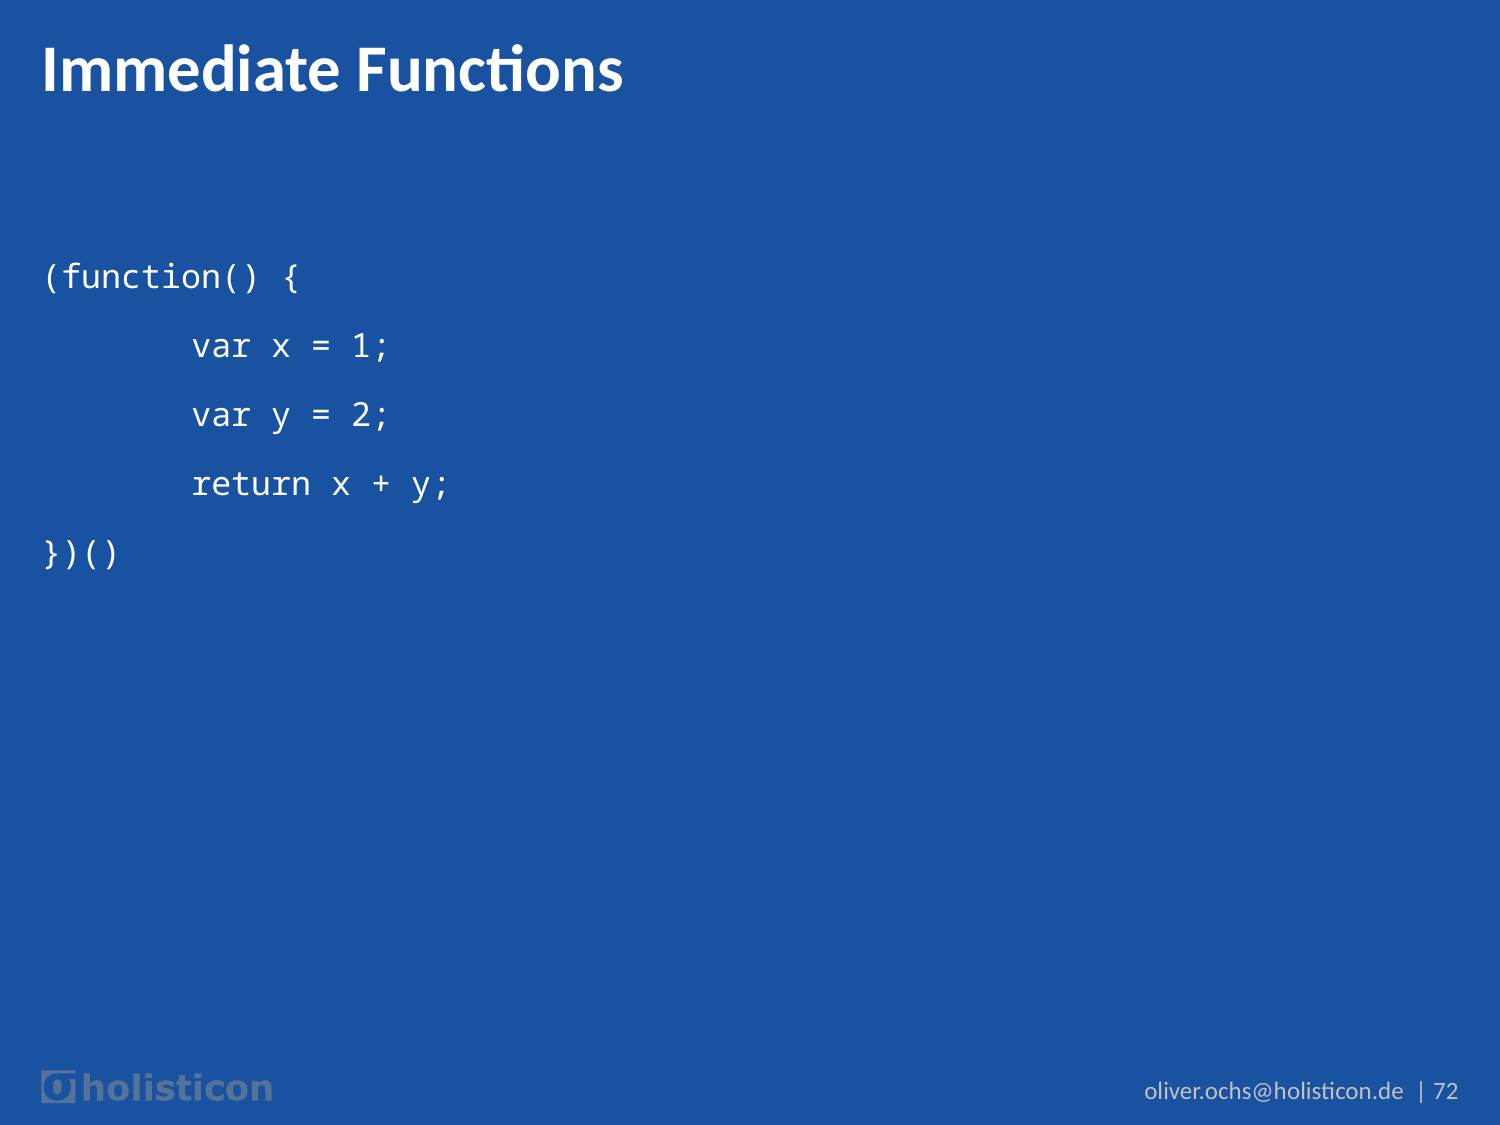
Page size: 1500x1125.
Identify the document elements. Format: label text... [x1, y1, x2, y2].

title Immediate Functions [41, 24, 1436, 188]
list (function() { var x = 1; var y = 2; return x + y; })() [41, 255, 1436, 973]
